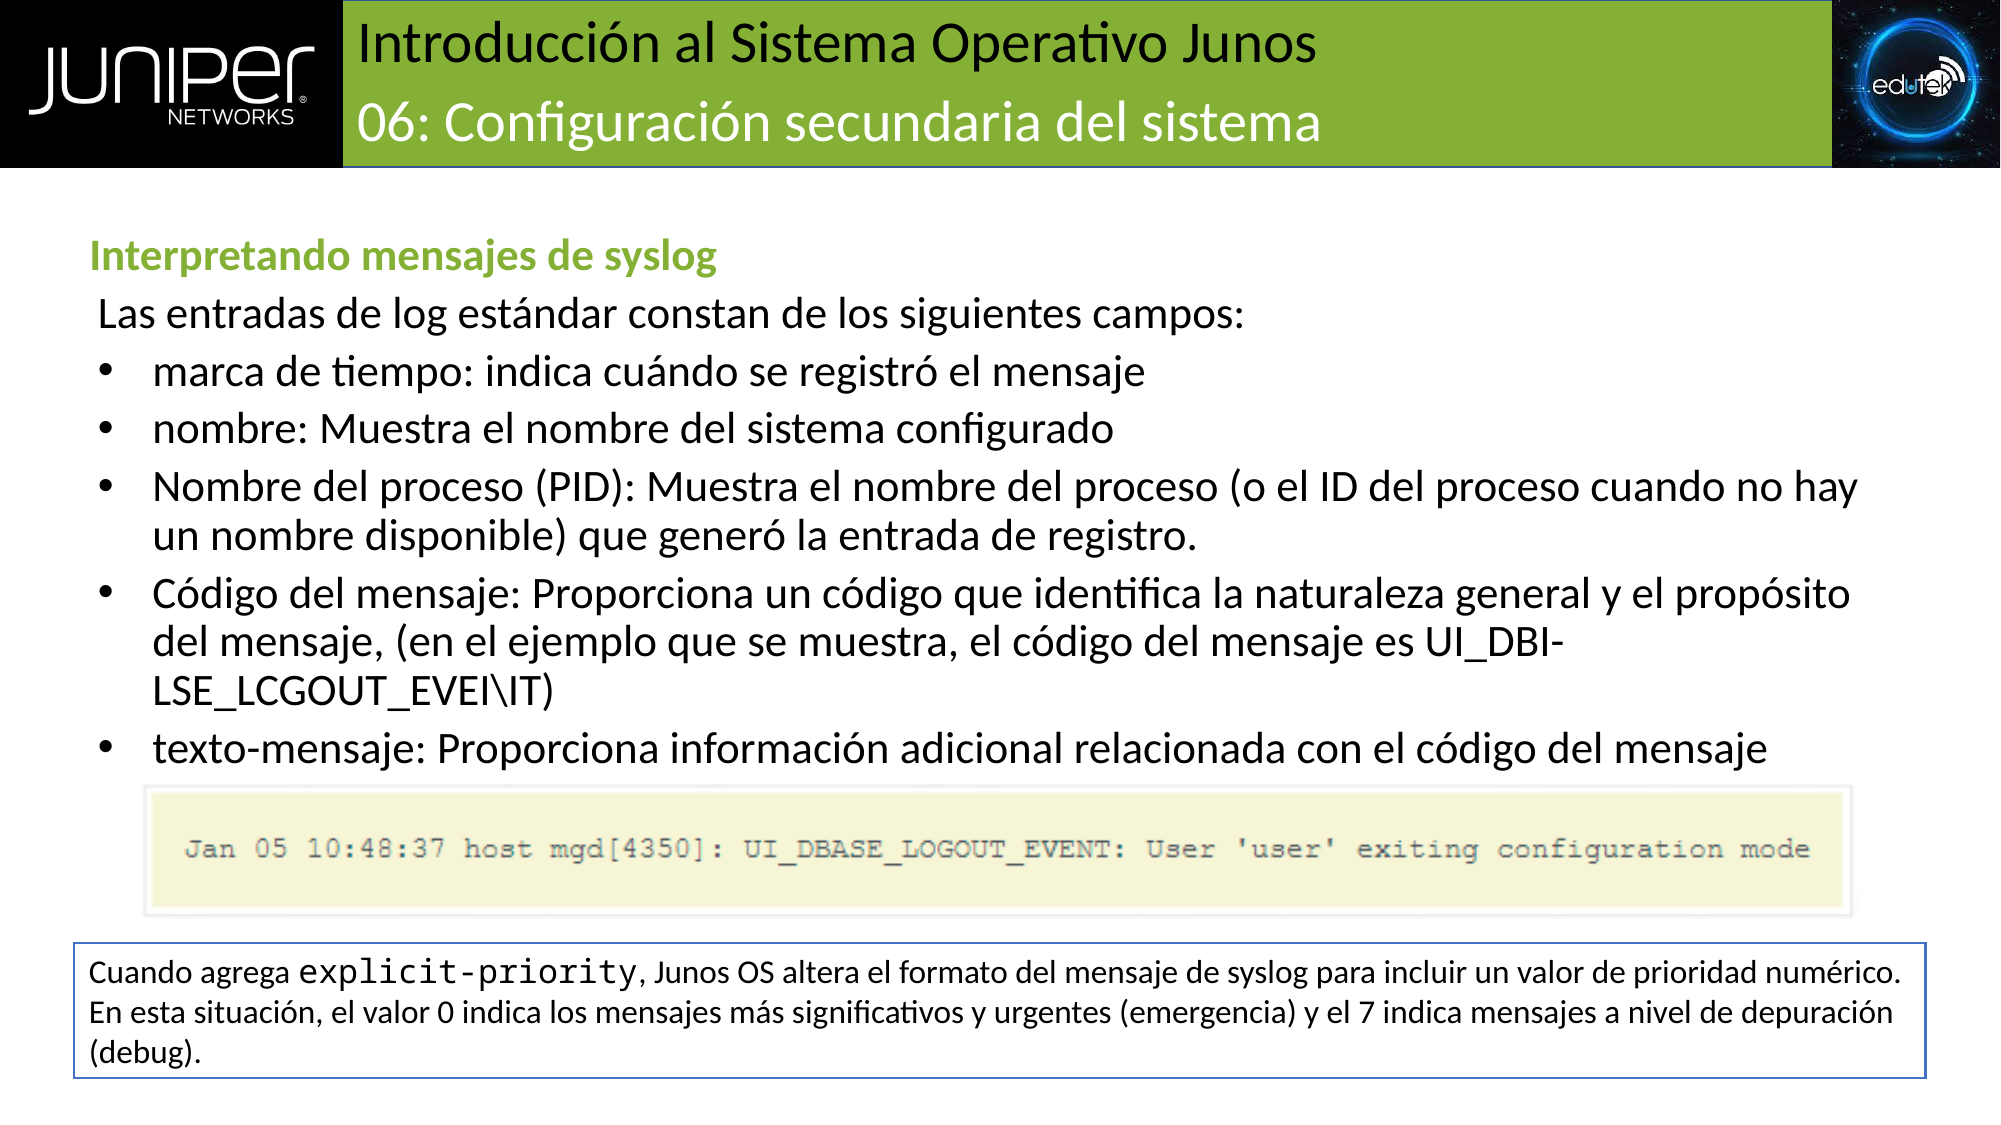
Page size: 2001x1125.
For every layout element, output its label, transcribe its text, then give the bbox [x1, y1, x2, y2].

list Interpretando mensajes de syslog Las entradas de log estándar constan de los siguientes campos: marca de tiempo: indica cuándo se registró el mensaje nombre: Muestra el nombre del sistema configurado Nombre del proceso (PID): Muestra el nombre del proceso (o el ID del proceso cuando no hay un nombre disponible) que generó la entrada de registro. Código del mensaje: Proporciona un código que identifica la naturaleza general y el propósito del mensaje, (en el ejemplo que se muestra, el código del mensaje es UI_DBI-LSE_LCGOUT_EVEI\IT) texto-mensaje: Proporciona información adicional relacionada con el código del mensaje [74, 224, 1926, 785]
picture [141, 784, 1859, 919]
text_box Cuando agrega explicit-priority, Junos OS altera el formato del mensaje de syslog para incluir un valor de prioridad numérico. En esta situación, el valor 0 indica los mensajes más significativos y urgentes (emergencia) y el 7 indica mensajes a nivel de depuración (debug). [73, 942, 1927, 1079]
title Introducción al Sistema Operativo Junos [342, 3, 2000, 84]
picture [1832, 84, 2000, 168]
picture [0, 0, 343, 168]
list 06: Configuración secundaria del sistema [342, 83, 1606, 168]
